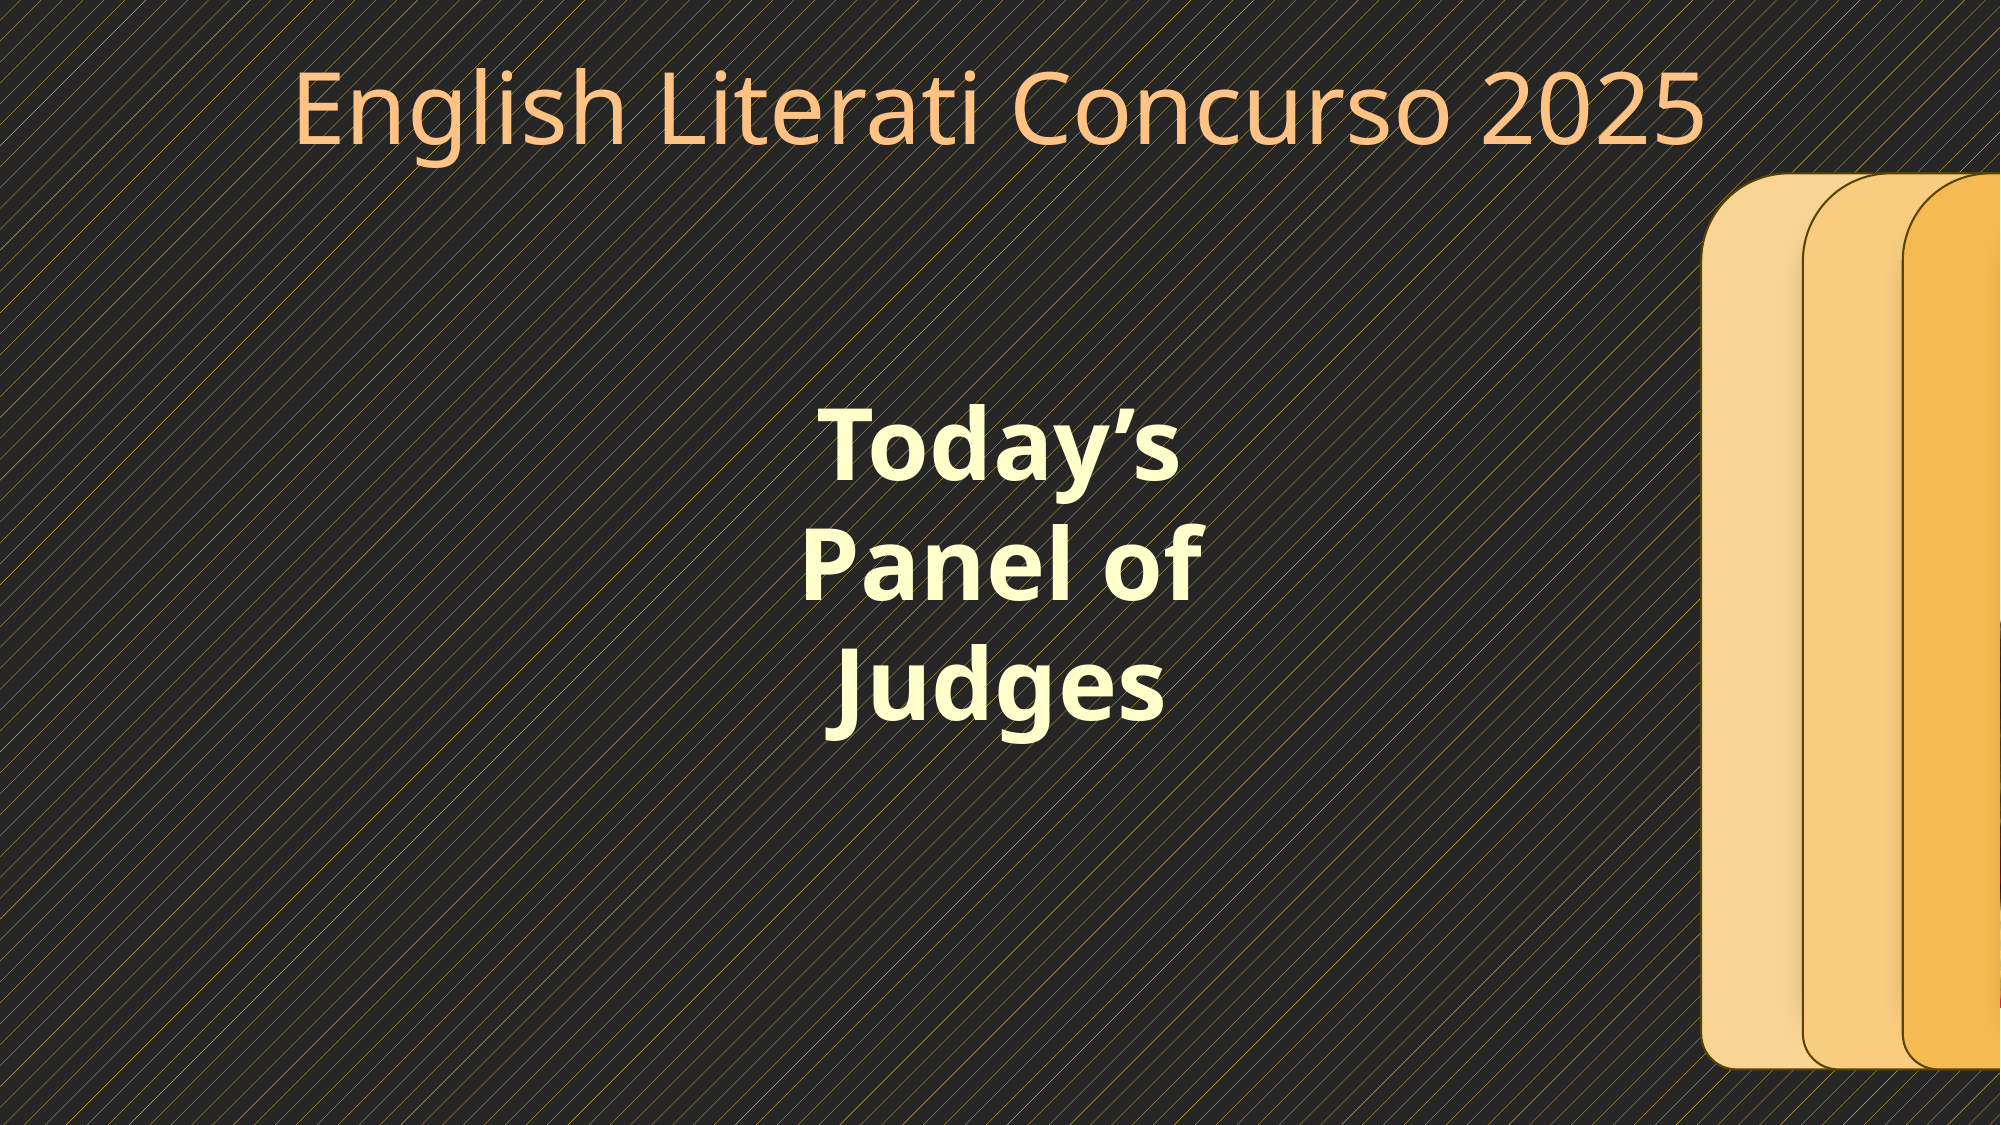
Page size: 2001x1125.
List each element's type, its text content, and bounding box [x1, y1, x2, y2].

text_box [1902, 173, 2000, 1070]
text_box Today’s Panel of Judges [689, 373, 1311, 748]
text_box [1701, 173, 1802, 1070]
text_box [1802, 173, 1902, 1070]
text_box English Literati Concurso 2025 [275, 37, 1725, 172]
